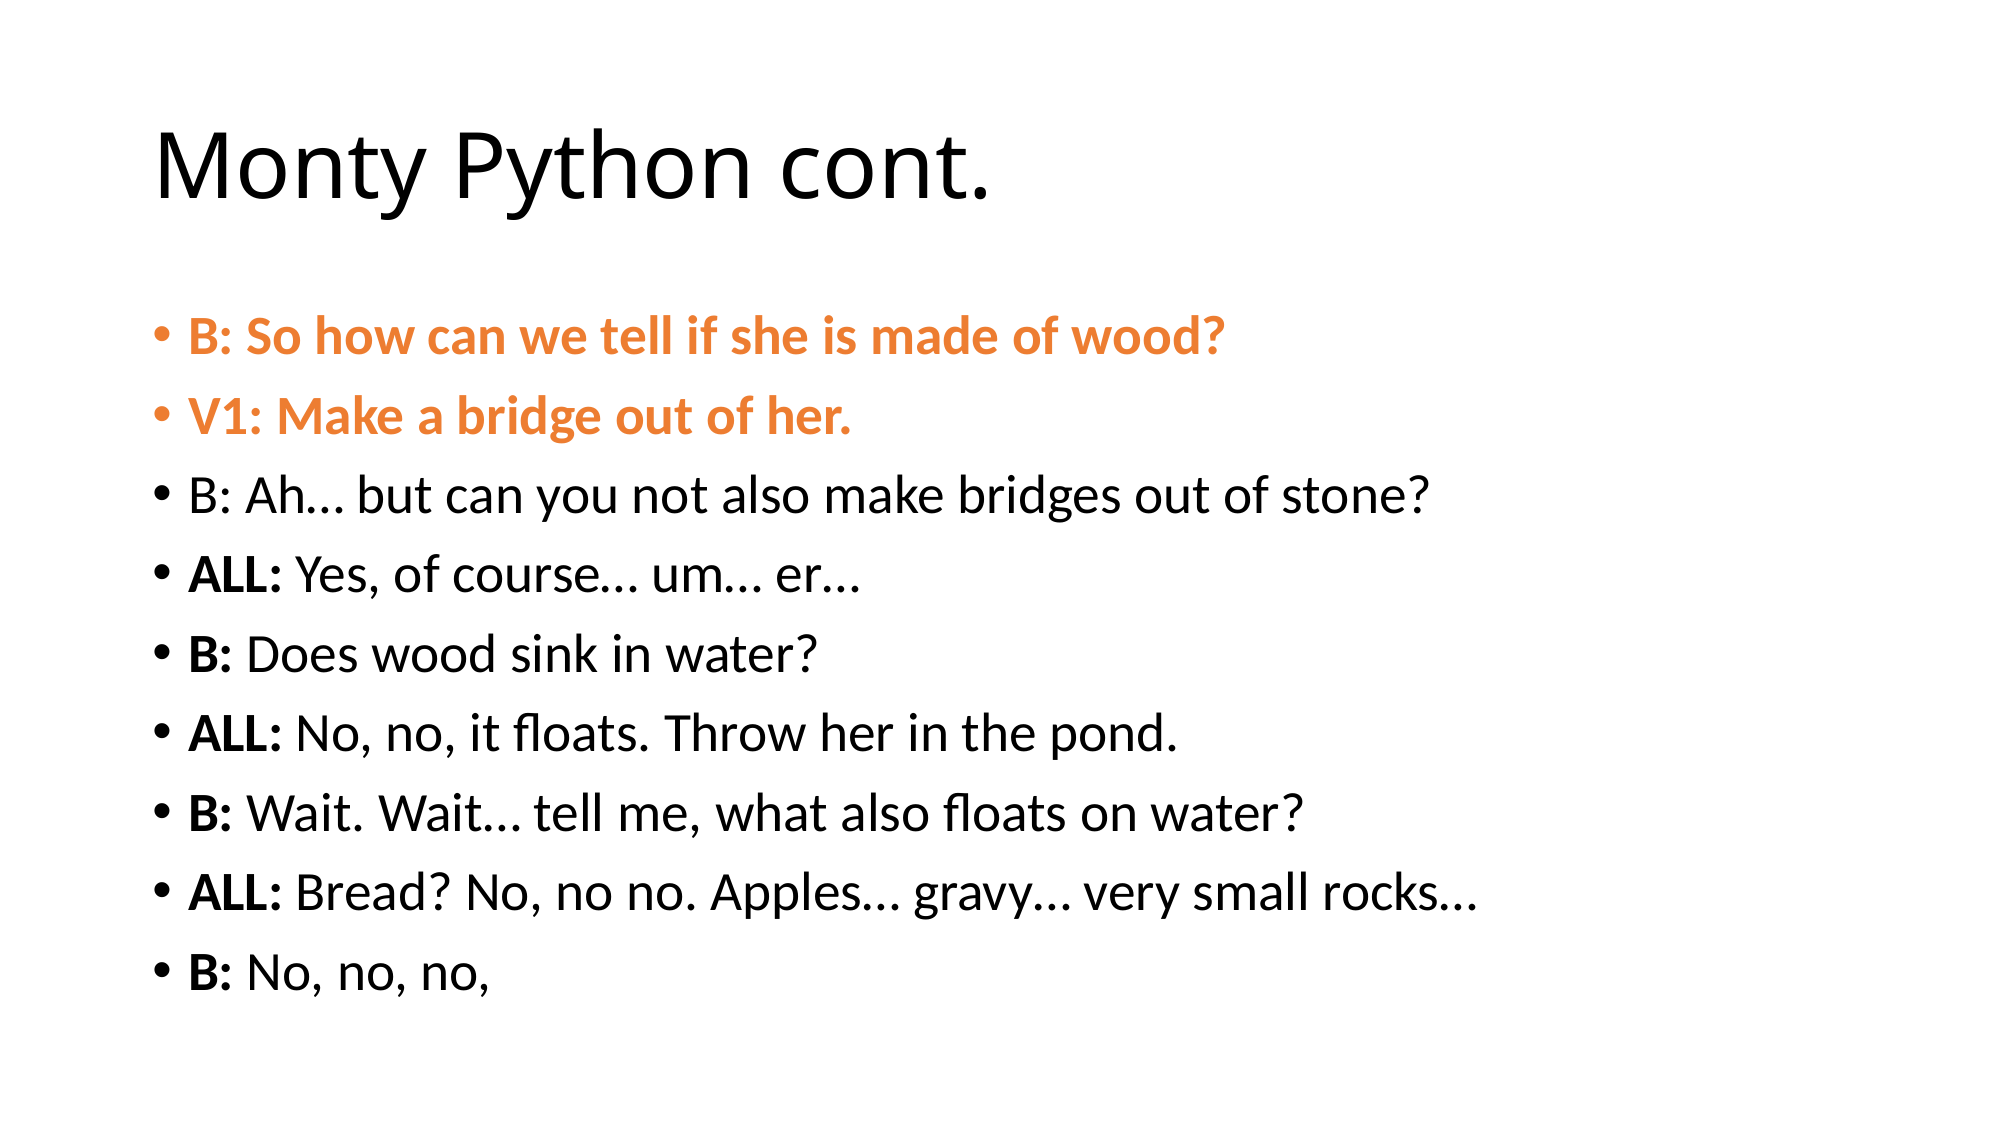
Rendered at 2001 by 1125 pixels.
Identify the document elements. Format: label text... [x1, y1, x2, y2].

title Monty Python cont. [137, 59, 1863, 278]
list B: So how can we tell if she is made of wood? V1: Make a bridge out of her. B: Ah… but can you not also make bridges out of stone? ALL: Yes, of course… um… er… B: Does wood sink in water? ALL: No, no, it floats. Throw her in the pond. B: Wait. Wait… tell me, what also floats on water? ALL: Bread? No, no no. Apples… gravy… very small rocks… B: No, no, no, [137, 299, 1863, 1014]
